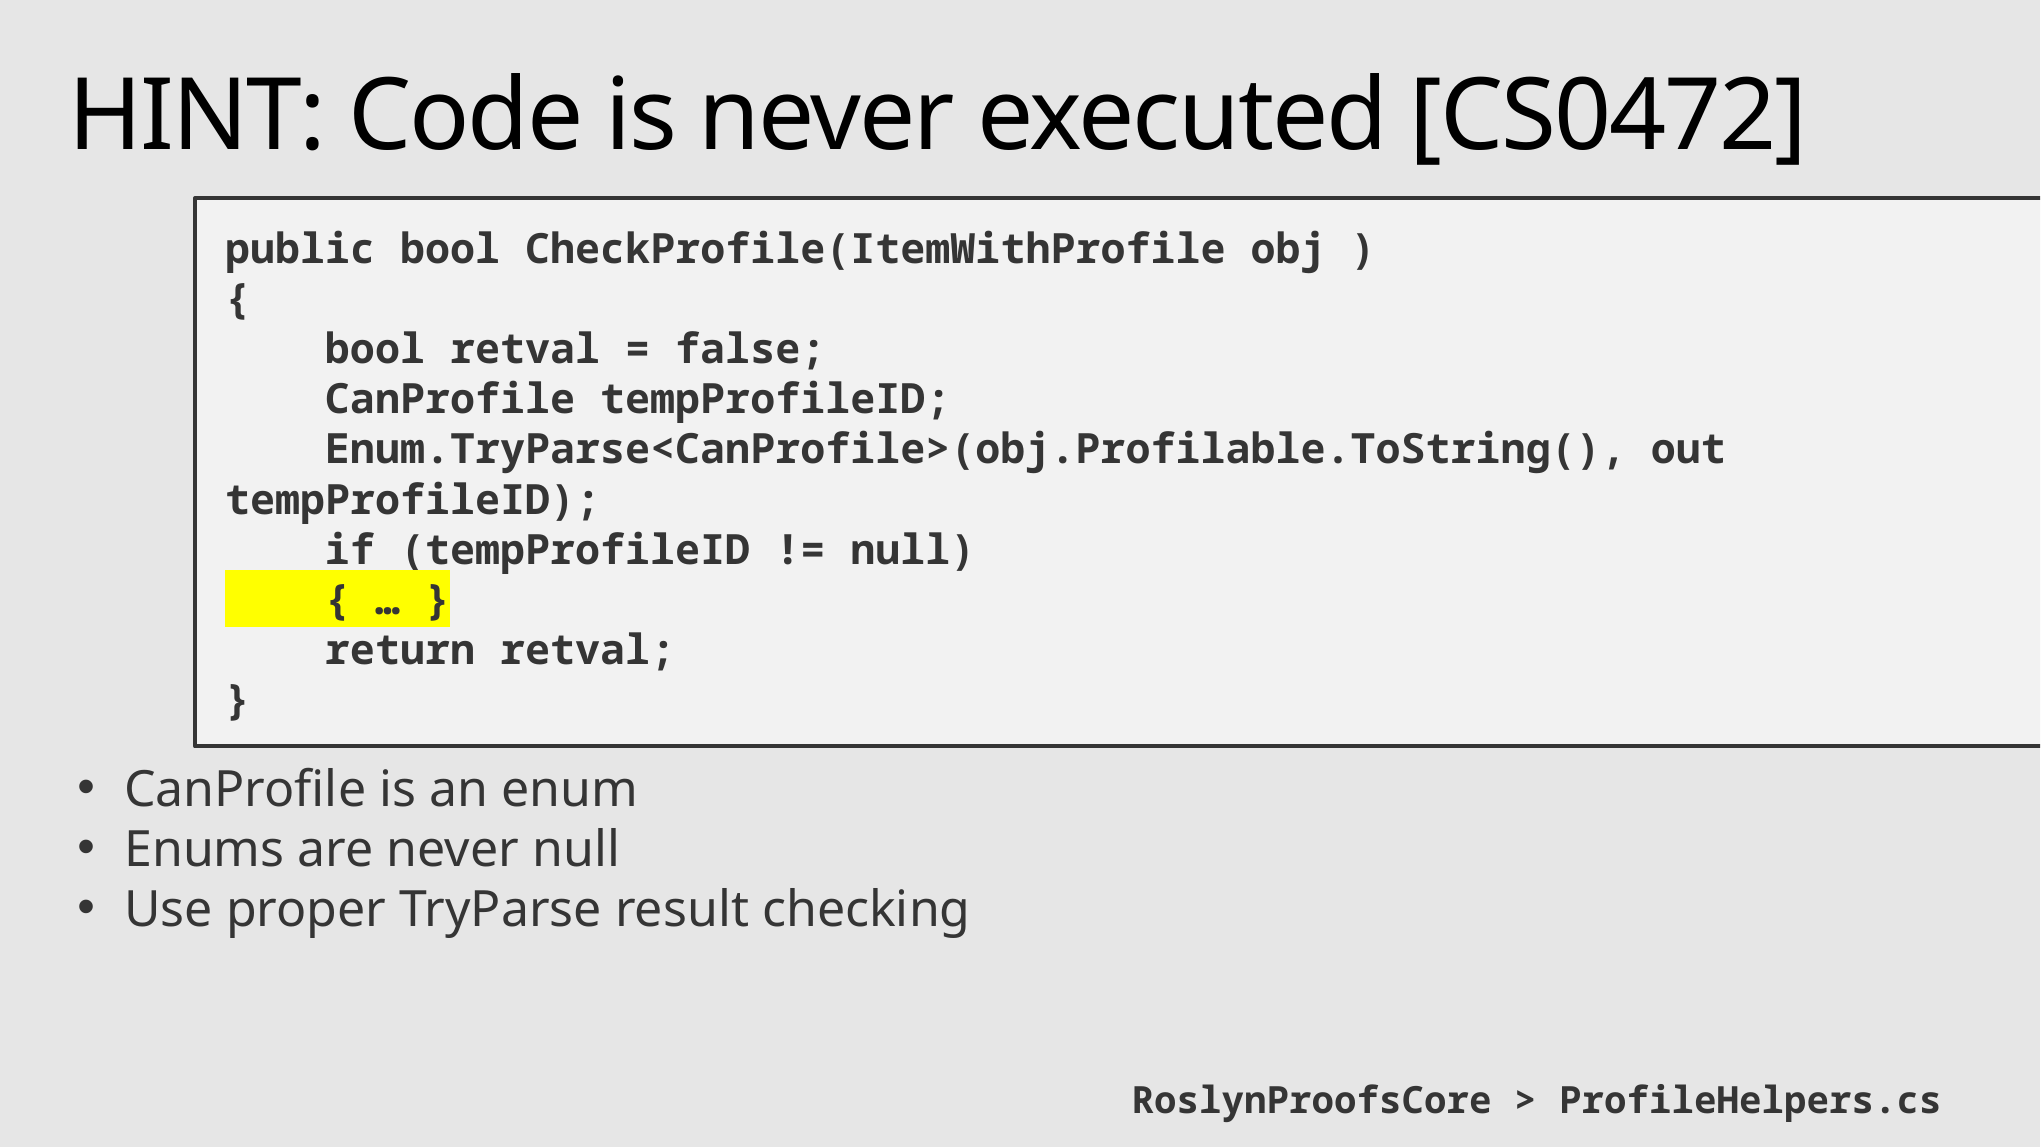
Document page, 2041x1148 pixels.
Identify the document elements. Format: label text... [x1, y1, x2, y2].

text_box RoslynProofsCore > ProfileHelpers.cs [1116, 1068, 1957, 1129]
text_box public bool CheckProfile(ItemWithProfile obj ) { bool retval = false; CanProfile tempProfileID; Enum.TryParse<CanProfile>(obj.Profilable.ToString(), out tempProfileID); if (tempProfileID != null) { … } return retval; } [195, 198, 2041, 747]
text_box CanProfile is an enum Enums are never null Use proper TryParse result checking [62, 749, 986, 1014]
title HINT: Code is never executed [CS0472] [45, 48, 1996, 199]
